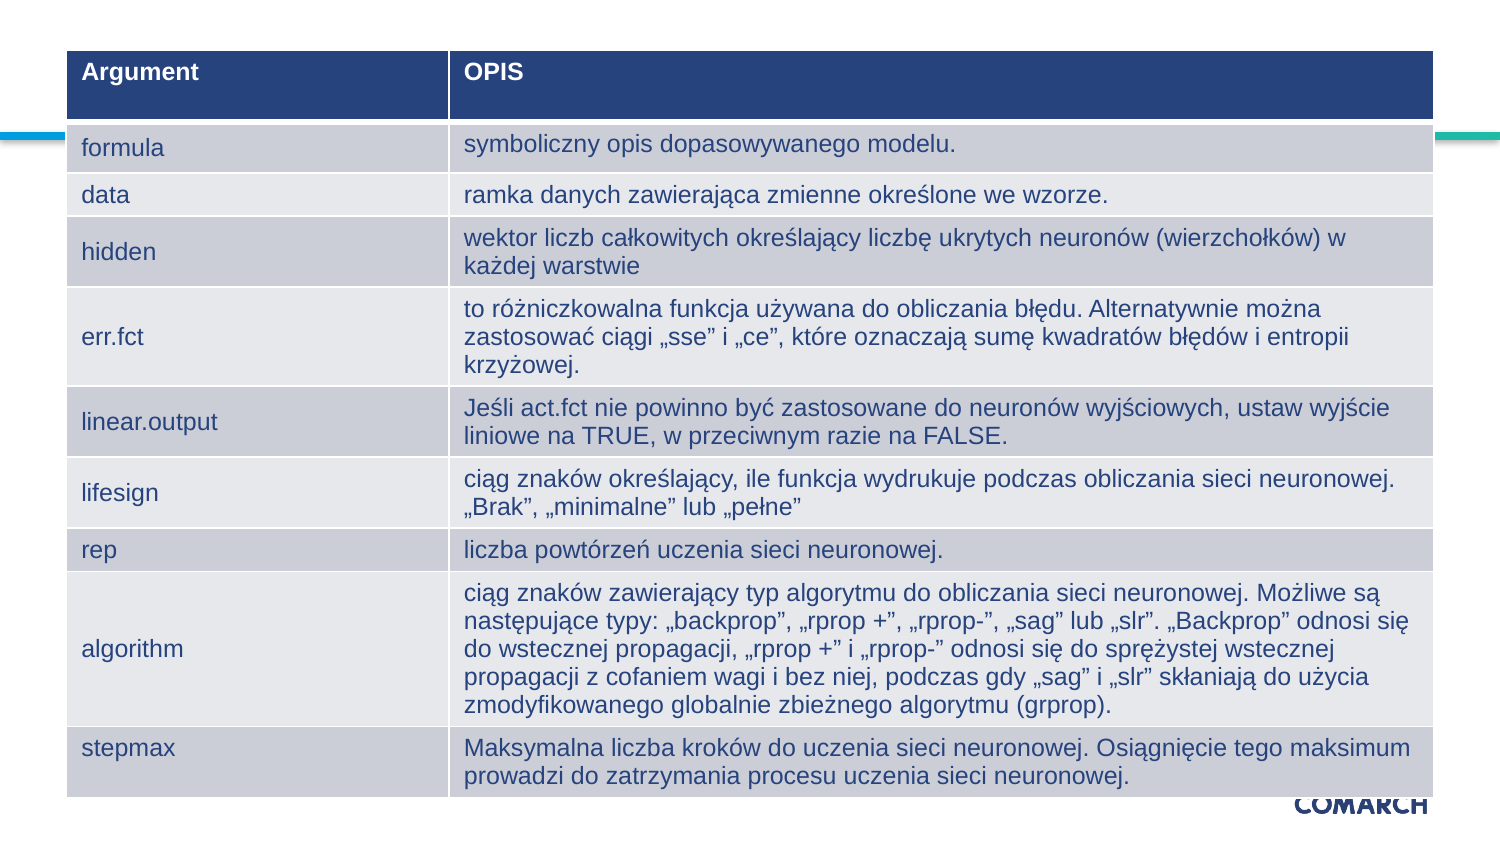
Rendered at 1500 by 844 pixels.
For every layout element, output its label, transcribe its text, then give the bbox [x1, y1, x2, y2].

table_cell algorithm [67, 572, 448, 726]
table_cell stepmax [67, 727, 448, 797]
picture [1294, 799, 1427, 814]
table_cell lifesign [67, 458, 448, 527]
table_cell ciąg znaków określający, ile funkcja wydrukuje podczas obliczania sieci neuronowej. „Brak”, „minimalne” lub „pełne” [450, 458, 1433, 527]
table_cell symboliczny opis dopasowywanego modelu. [450, 125, 1433, 172]
table_cell Maksymalna liczba kroków do uczenia sieci neuronowej. Osiągnięcie tego maksimum prowadzi do zatrzymania procesu uczenia sieci neuronowej. [450, 727, 1433, 797]
table_header Argument [67, 51, 448, 119]
table_cell Jeśli act.fct nie powinno być zastosowane do neuronów wyjściowych, ustaw wyjście liniowe na TRUE, w przeciwnym razie na FALSE. [450, 387, 1433, 456]
table_cell formula [67, 125, 448, 172]
table_cell ciąg znaków zawierający typ algorytmu do obliczania sieci neuronowej. Możliwe są następujące typy: „backprop”, „rprop +”, „rprop-”, „sag” lub „slr”. „Backprop” odnosi się do wstecznej propagacji, „rprop +” i „rprop-” odnosi się do sprężystej wstecznej propagacji z cofaniem wagi i bez niej, podczas gdy „sag” i „slr” skłaniają do użycia zmodyfikowanego globalnie zbieżnego algorytmu (grprop). [450, 572, 1433, 726]
table_cell err.fct [67, 288, 448, 385]
table_cell ramka danych zawierająca zmienne określone we wzorze. [450, 174, 1433, 215]
table_cell data [67, 174, 448, 215]
table_cell to różniczkowalna funkcja używana do obliczania błędu. Alternatywnie można zastosować ciągi „sse” i „ce”, które oznaczają sumę kwadratów błędów i entropii krzyżowej. [450, 288, 1433, 385]
table_header OPIS [450, 51, 1433, 119]
table_cell rep [67, 529, 448, 571]
table_cell liczba powtórzeń uczenia sieci neuronowej. [450, 529, 1433, 571]
table_cell hidden [67, 217, 448, 286]
table_cell wektor liczb całkowitych określający liczbę ukrytych neuronów (wierzchołków) w każdej warstwie [450, 217, 1433, 286]
table_cell linear.output [67, 387, 448, 456]
